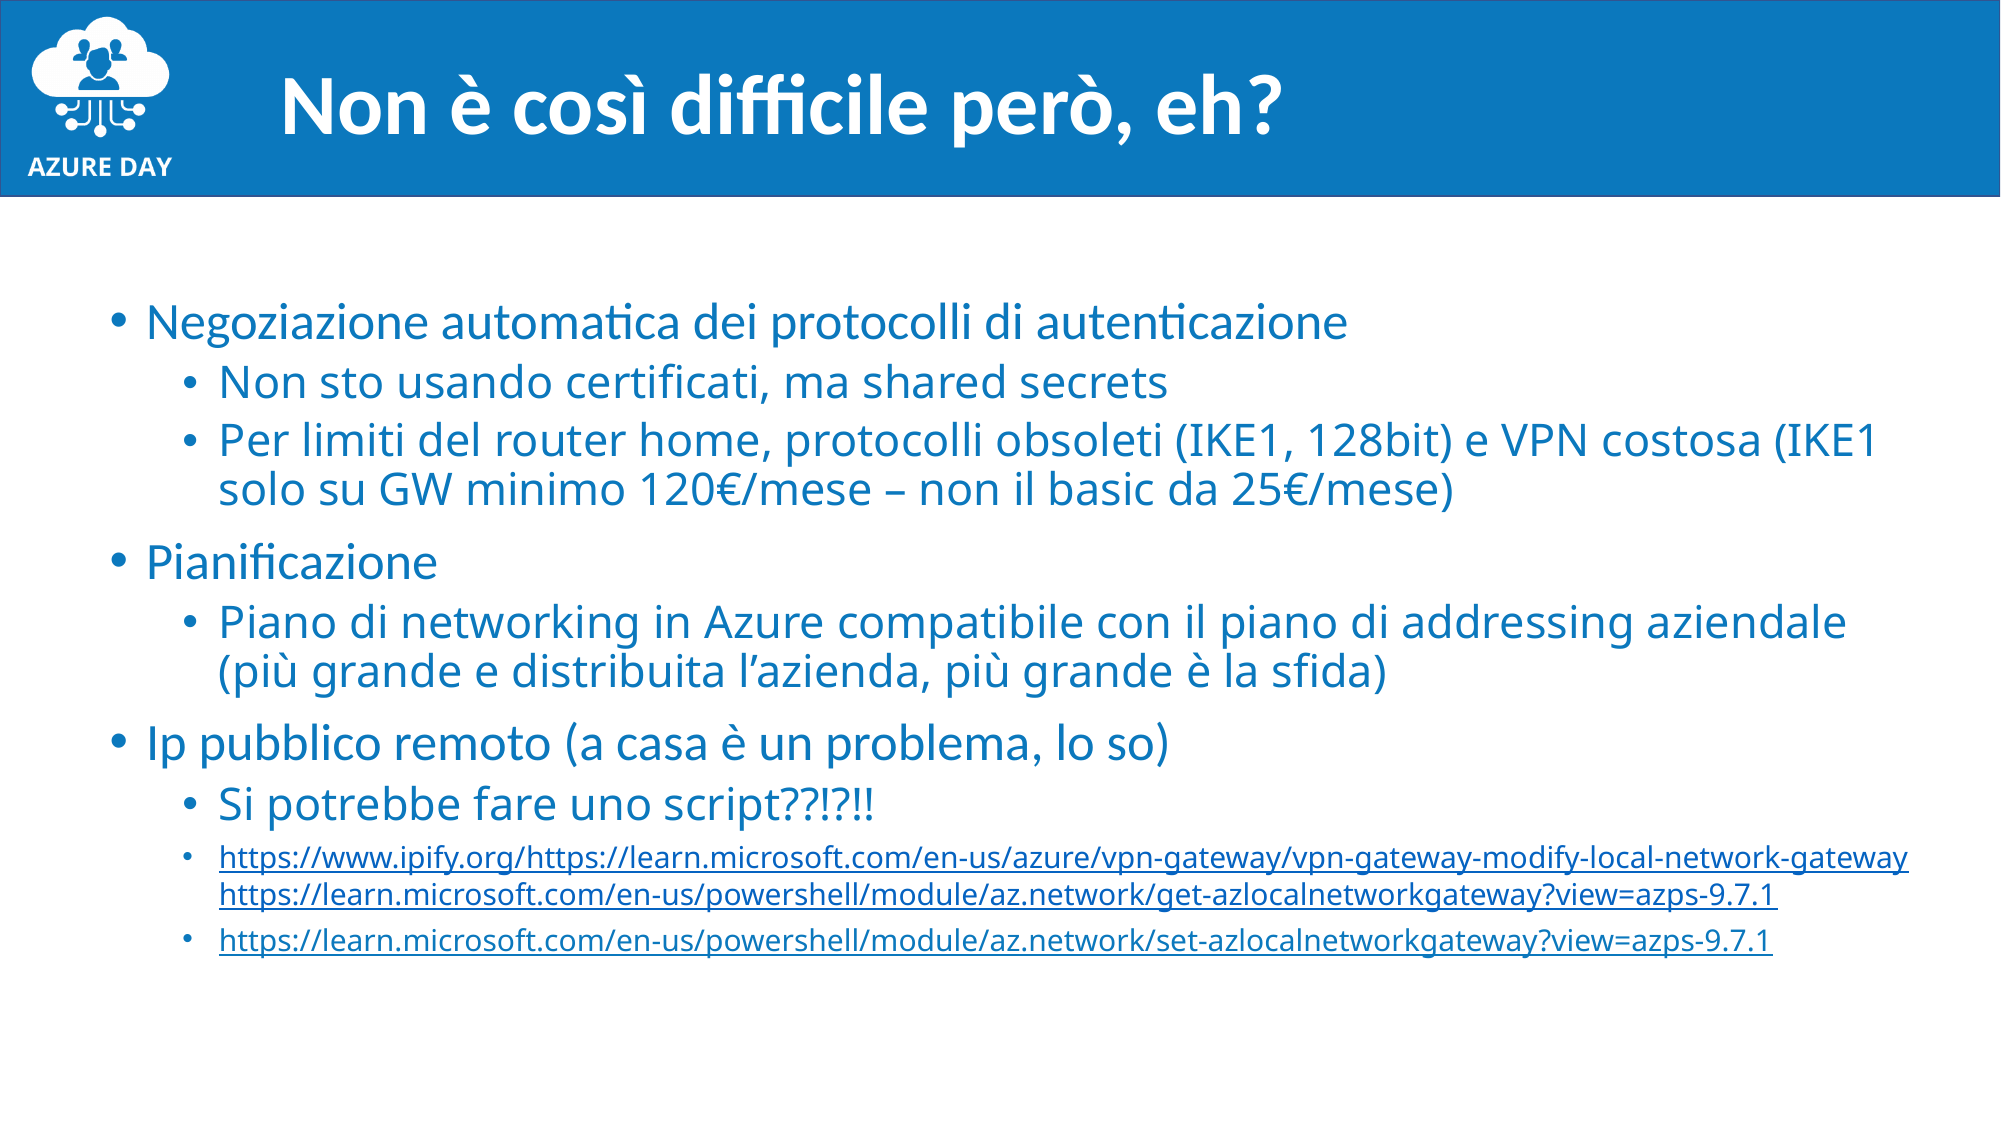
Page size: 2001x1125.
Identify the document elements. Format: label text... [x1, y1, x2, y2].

list Negoziazione automatica dei protocolli di autenticazione Non sto usando certificati, ma shared secrets Per limiti del router home, protocolli obsoleti (IKE1, 128bit) e VPN costosa (IKE1 solo su GW minimo 120€/mese – non il basic da 25€/mese) Pianificazione Piano di networking in Azure compatibile con il piano di addressing aziendale (più grande e distribuita l’azienda, più grande è la sfida) Ip pubblico remoto (a casa è un problema, lo so) Si potrebbe fare uno script??!?!! https://www.ipify.org/ https://learn.microsoft.com/en-us/azure/vpn-gateway/vpn-gateway-modify-local-network-gateway https://learn.microsoft.com/en-us/powershell/module/az.network/get-azlocalnetworkgateway?view=azps-9.7.1 https://learn.microsoft.com/en-us/powershell/module/az.network/set-azlocalnetworkgateway?view=azps-9.7.1 [94, 286, 1933, 1005]
picture [0, 0, 200, 197]
title Non è così difficile però, eh? [265, 51, 1541, 161]
